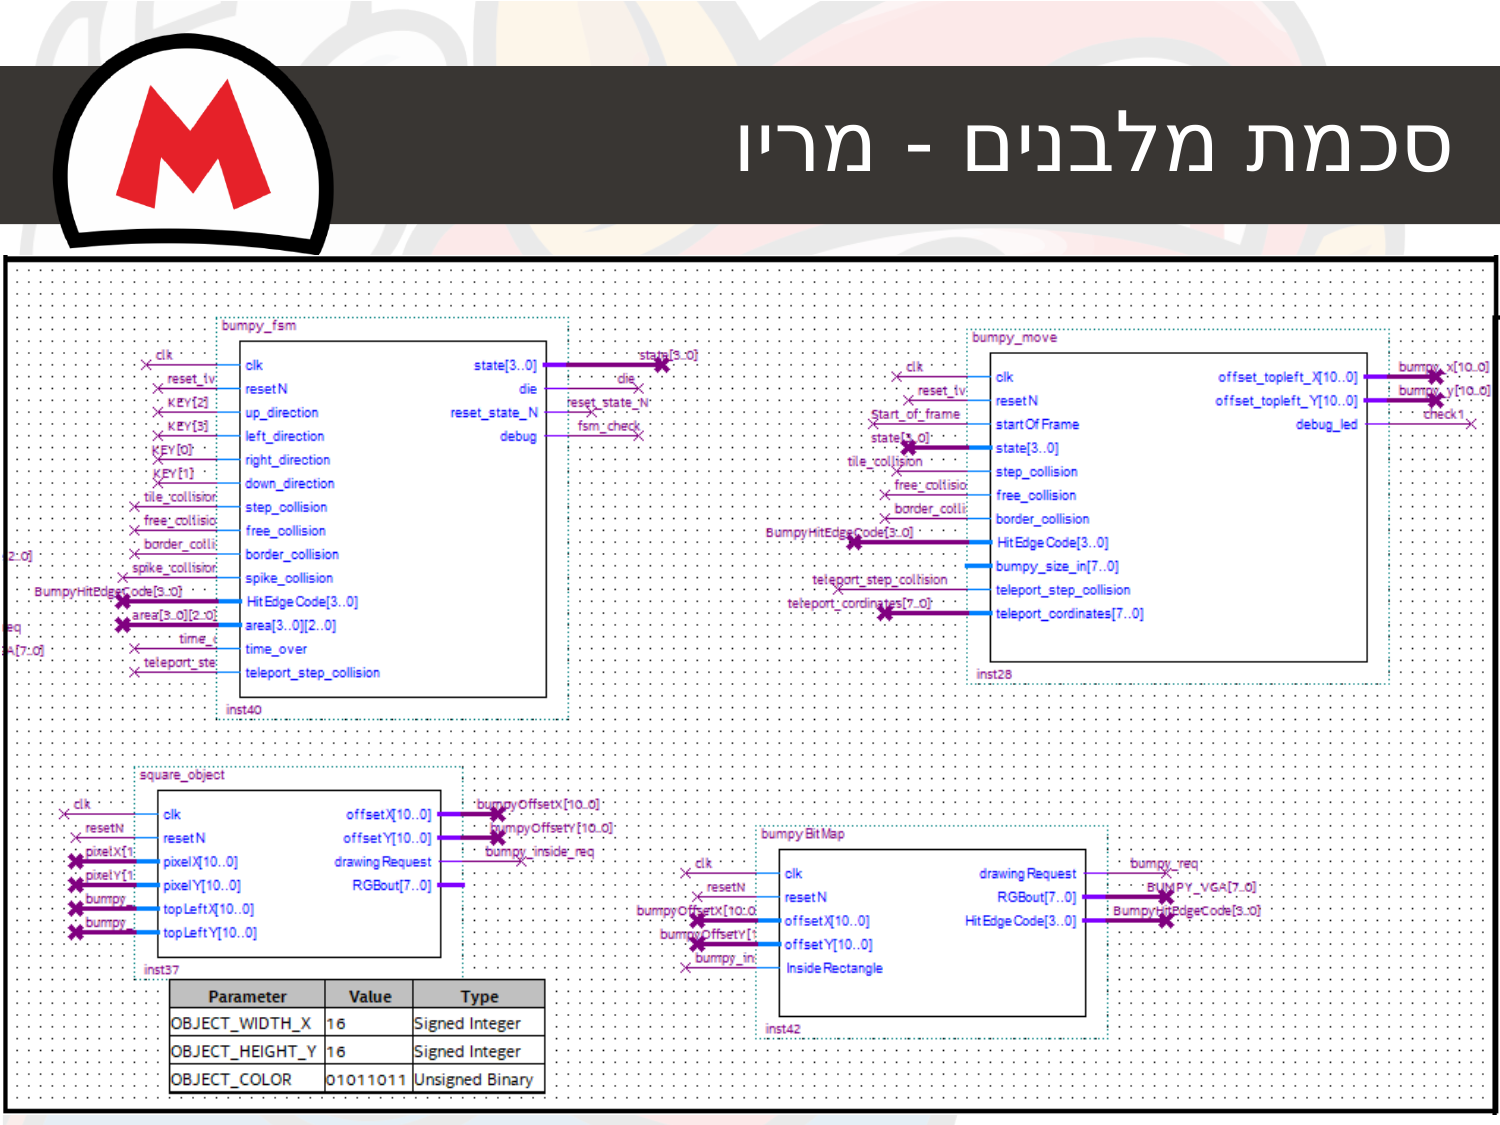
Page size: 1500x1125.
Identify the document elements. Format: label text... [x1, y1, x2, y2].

picture [2, 1, 1500, 1125]
title סכמת מלבנים - מריו [356, 98, 1471, 191]
